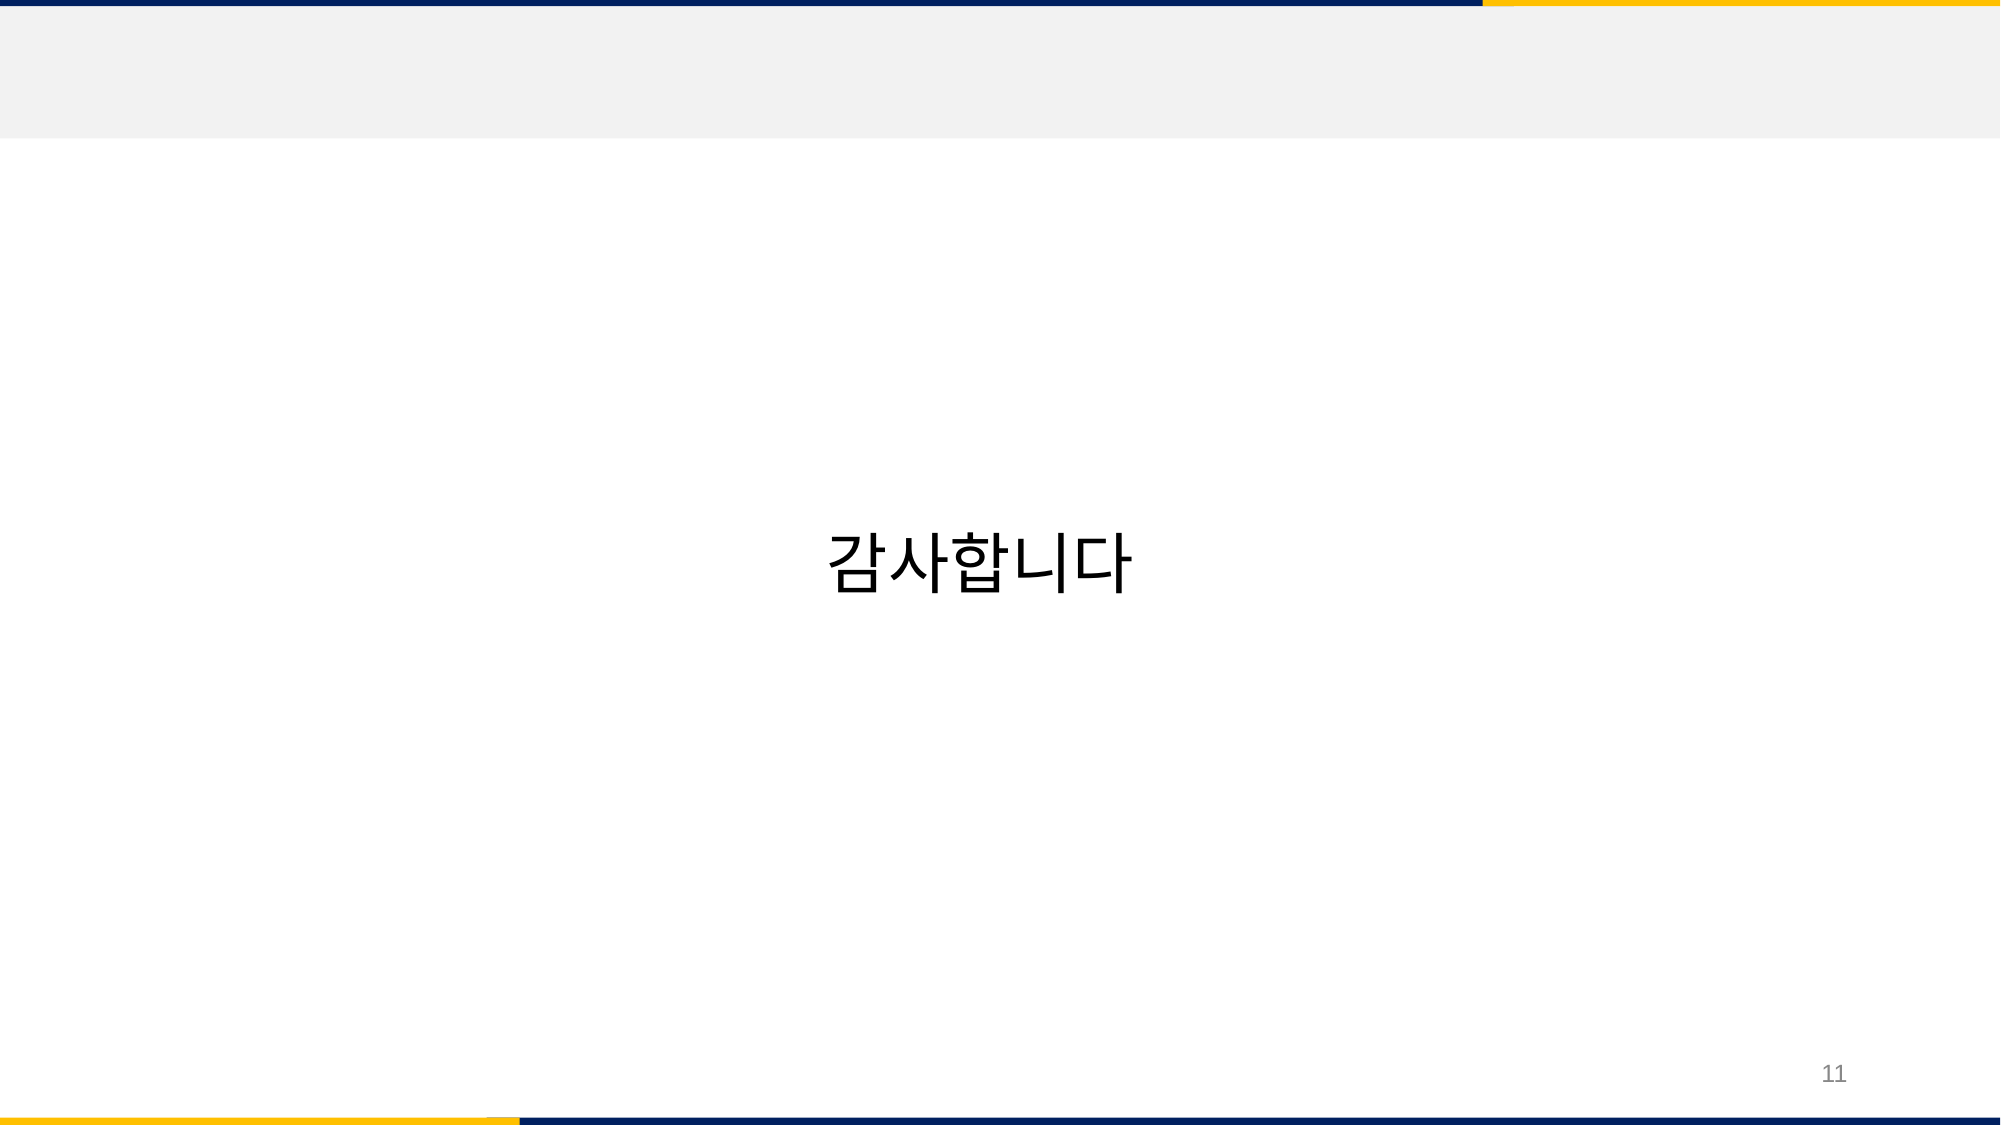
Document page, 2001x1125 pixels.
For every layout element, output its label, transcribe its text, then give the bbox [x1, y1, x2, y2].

text_box 감사합니다 [811, 514, 1189, 610]
slide_number 11 [1412, 1042, 1863, 1103]
